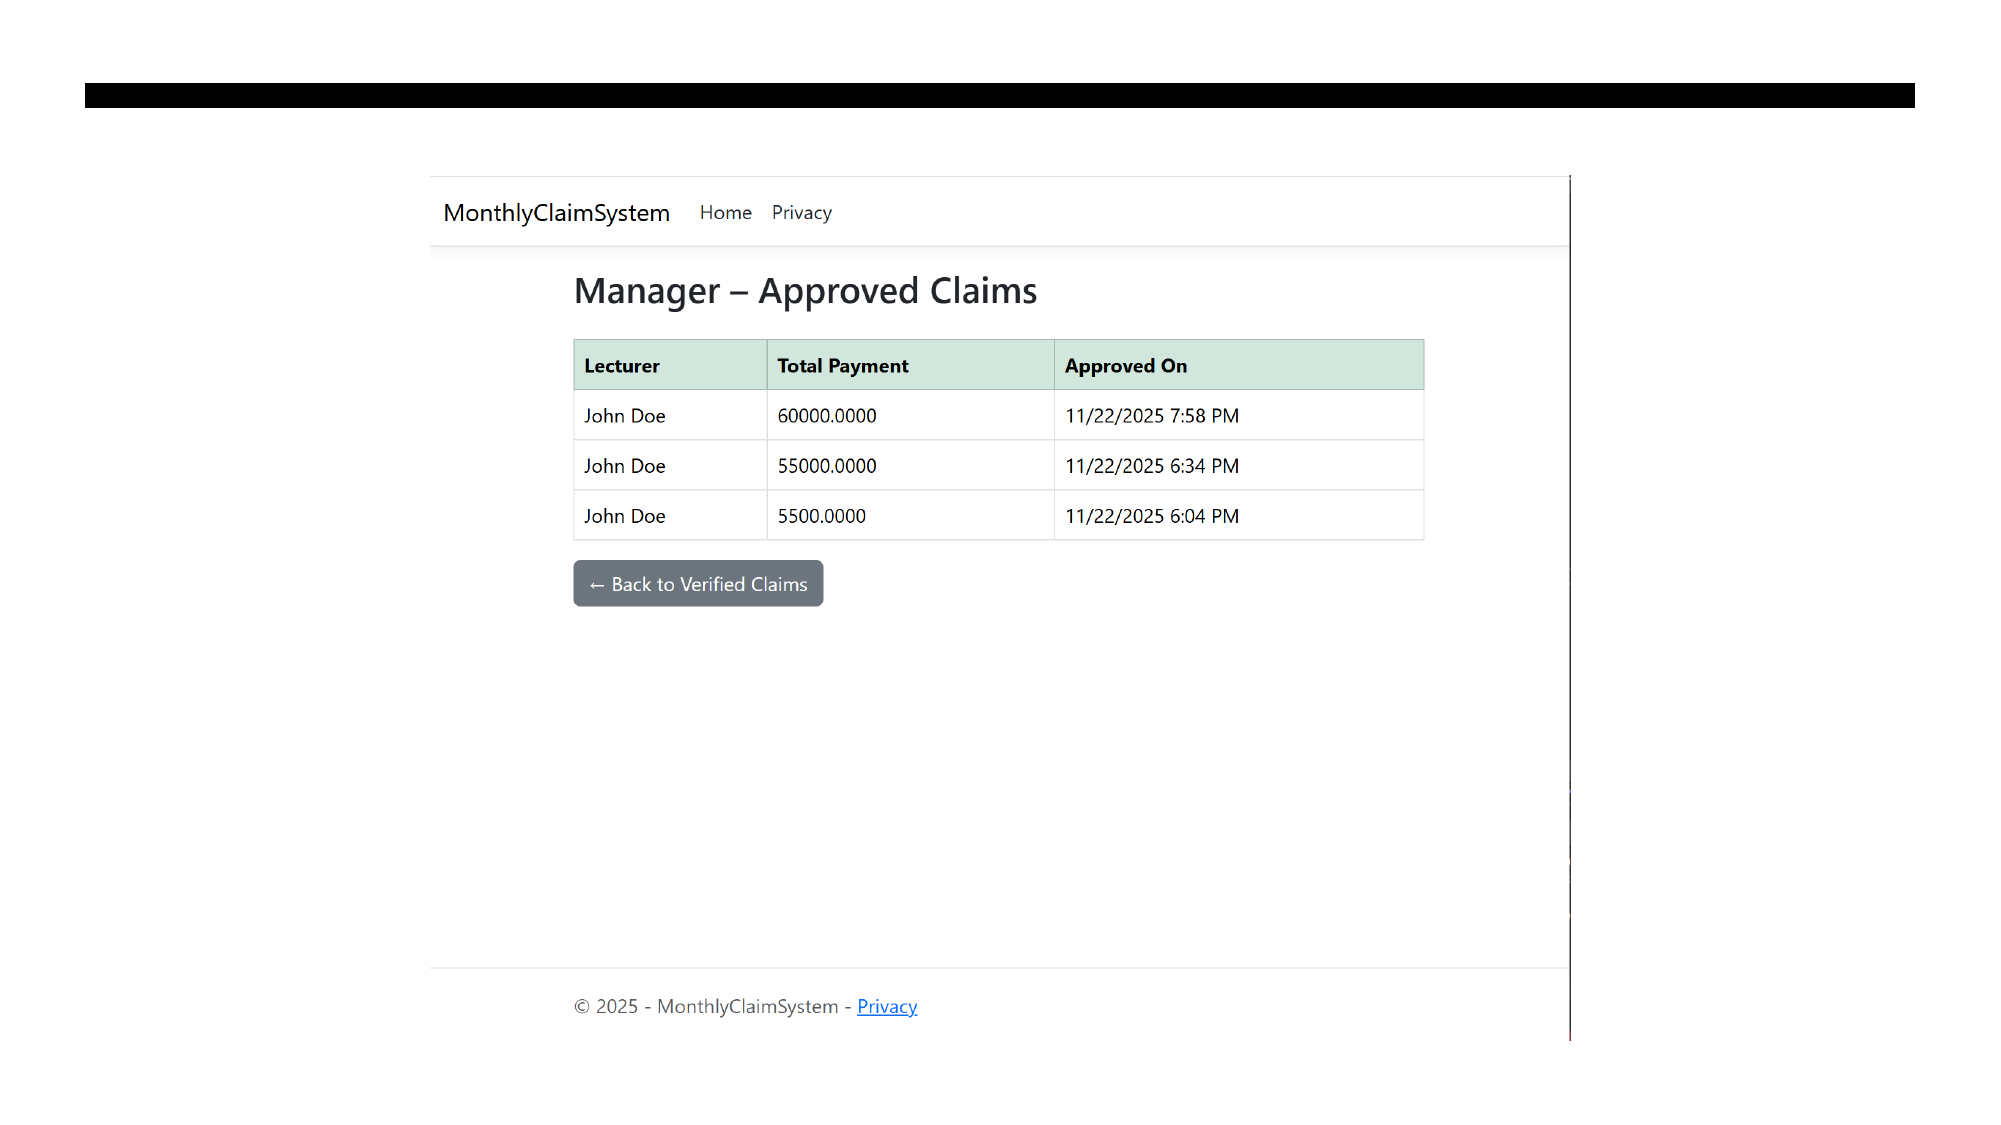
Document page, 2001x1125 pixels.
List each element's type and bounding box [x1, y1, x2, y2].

list [430, 174, 1571, 1042]
